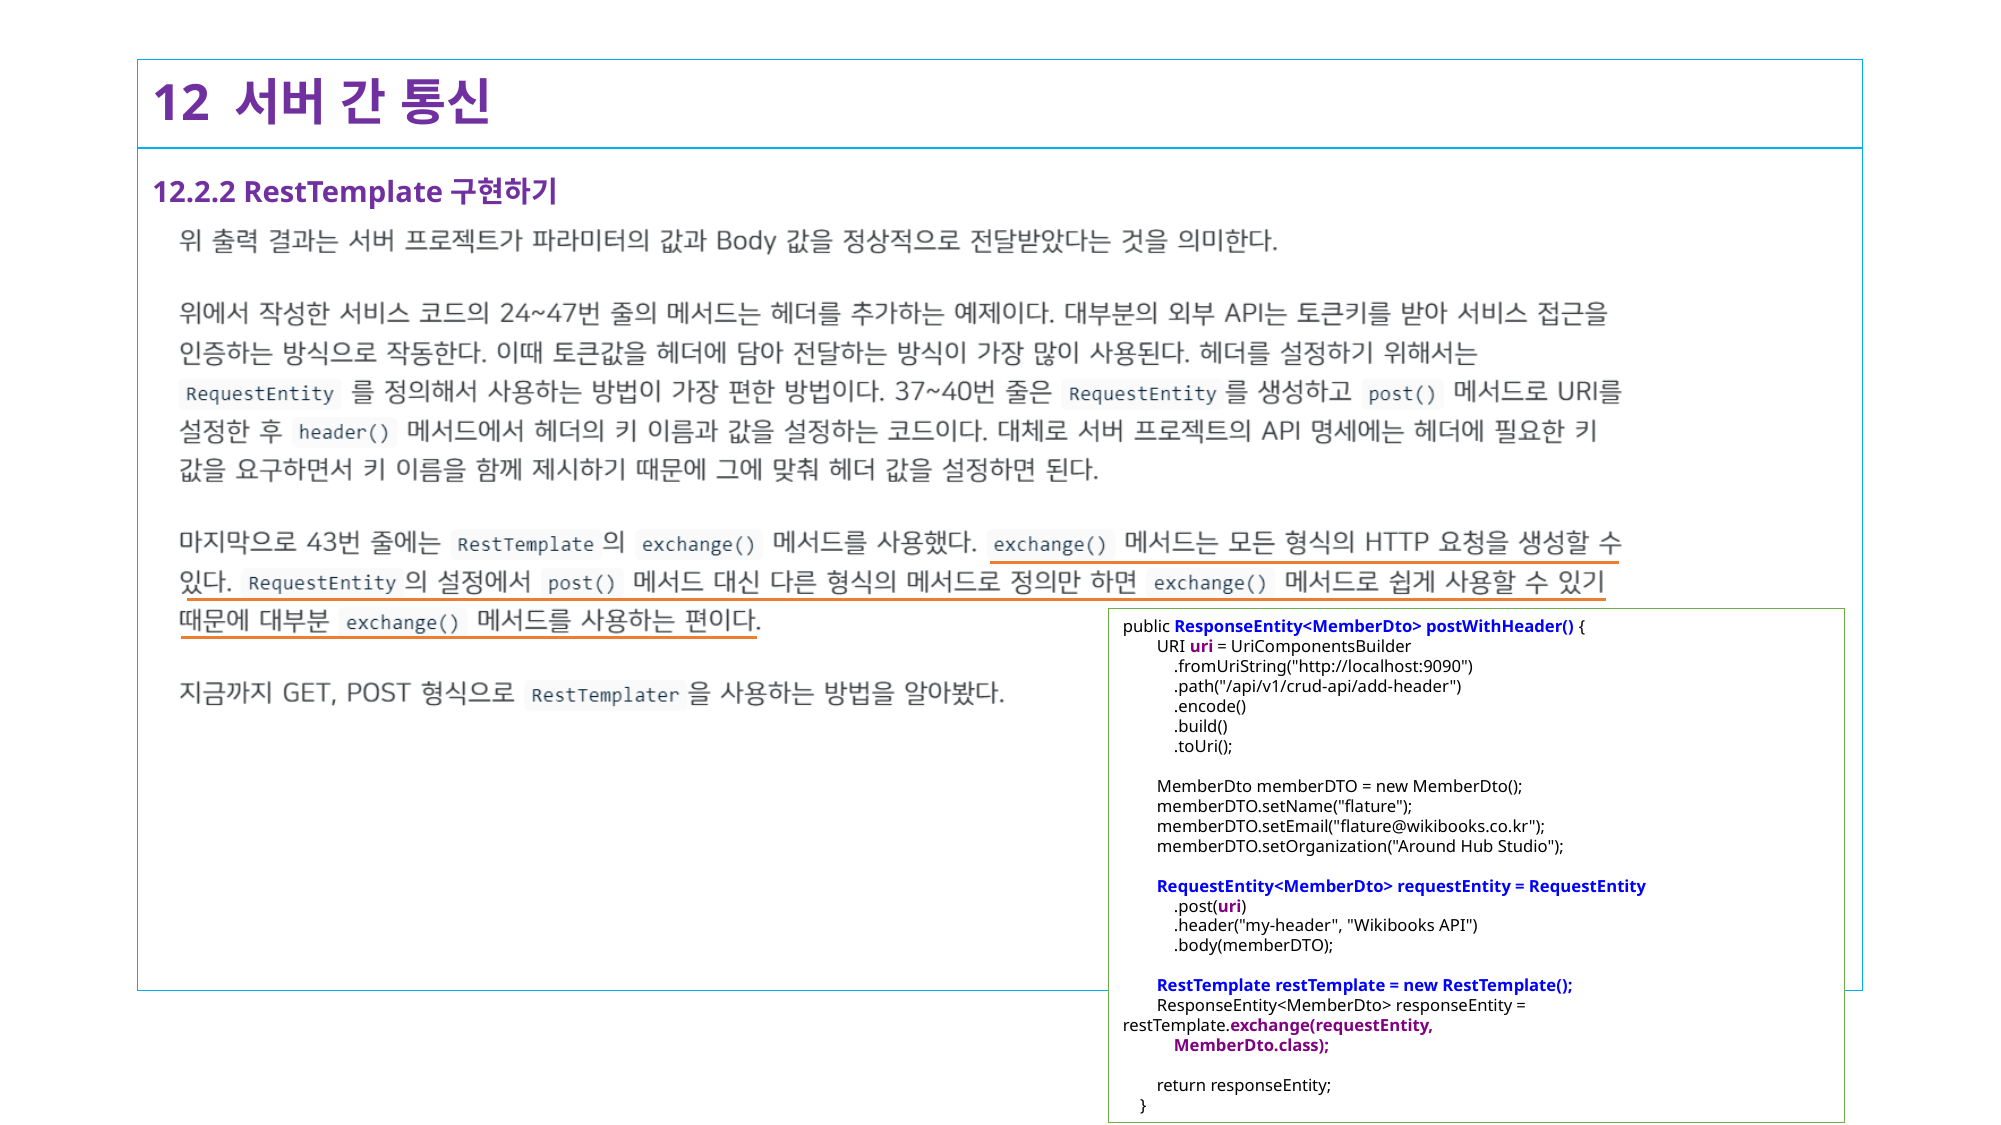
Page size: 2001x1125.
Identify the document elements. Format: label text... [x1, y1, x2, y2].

title 12 서버 간 통신 [137, 59, 1863, 148]
text_box public ResponseEntity<MemberDto> postWithHeader() { URI uri = UriComponentsBuilder .fromUriString("http://localhost:9090") .path("/api/v1/crud-api/add-header") .encode() .build() .toUri(); MemberDto memberDTO = new MemberDto(); memberDTO.setName("flature"); memberDTO.setEmail("flature@wikibooks.co.kr"); memberDTO.setOrganization("Around Hub Studio"); RequestEntity<MemberDto> requestEntity = RequestEntity .post(uri) .header("my-header", "Wikibooks API") .body(memberDTO); RestTemplate restTemplate = new RestTemplate(); ResponseEntity<MemberDto> responseEntity = restTemplate.exchange(requestEntity, MemberDto.class); return responseEntity; } [1108, 608, 1845, 1123]
picture [164, 211, 1640, 730]
list 12.2.2 RestTemplate구현하기 [137, 148, 1863, 991]
